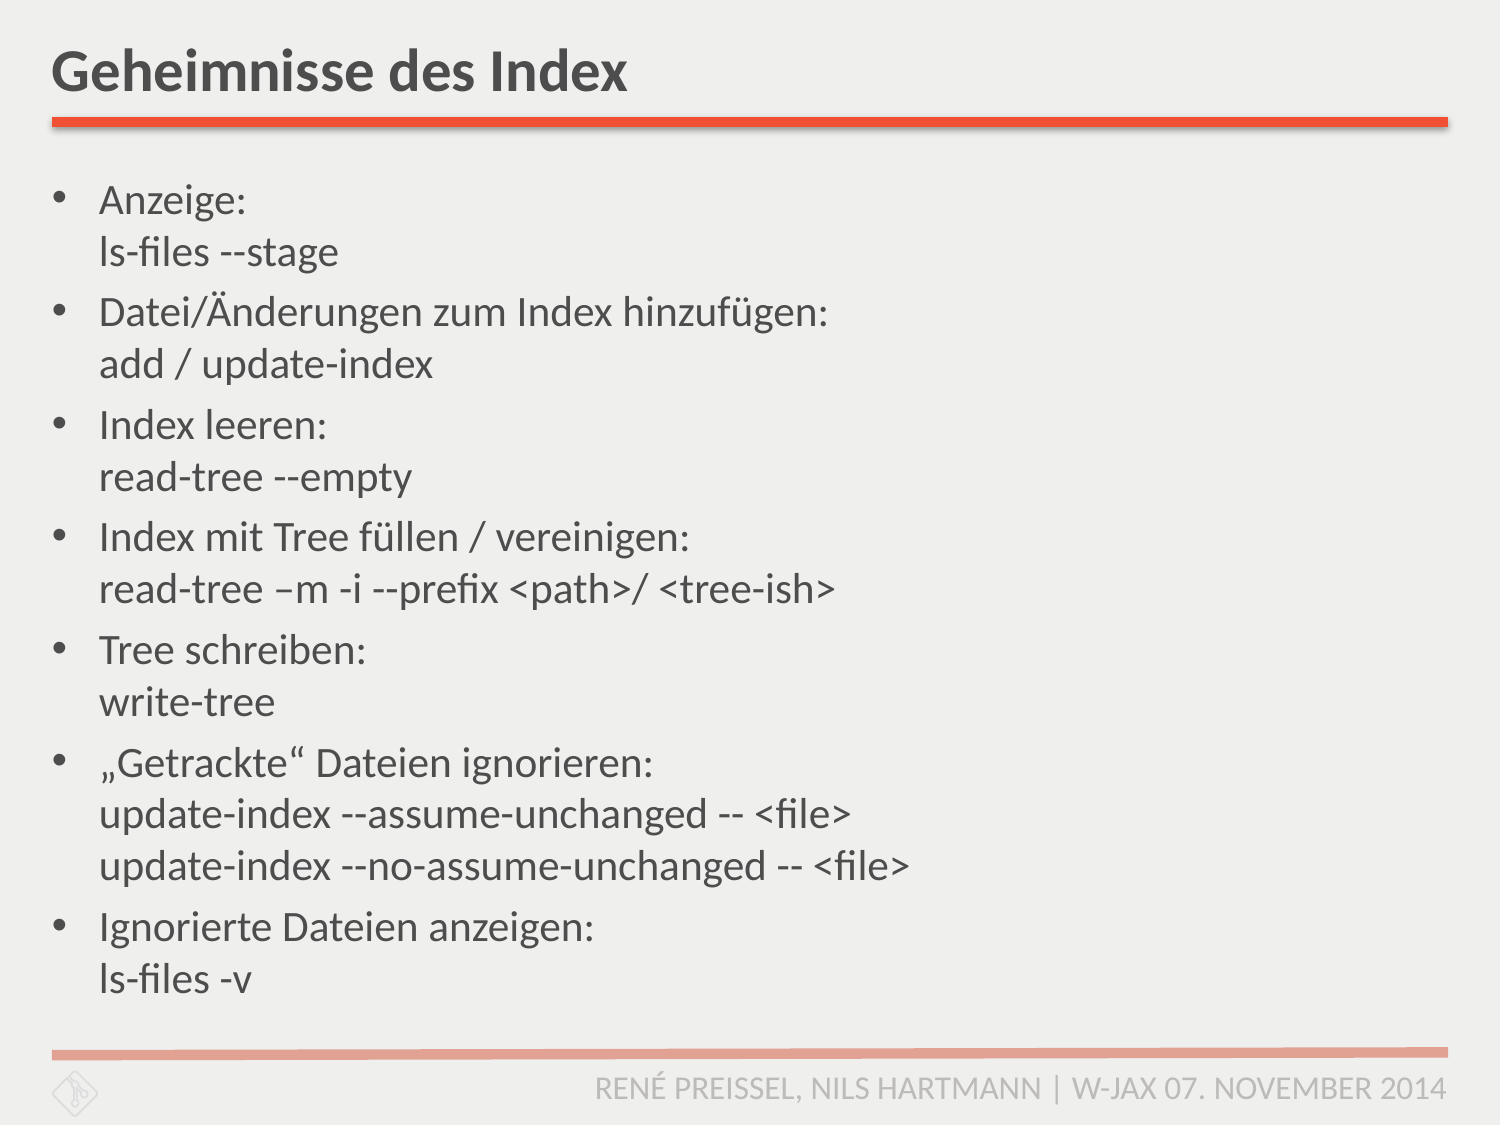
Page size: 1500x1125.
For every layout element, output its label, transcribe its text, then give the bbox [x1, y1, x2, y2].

title Geheimnisse des Index [51, 30, 1449, 104]
text_box [74, 193, 1425, 1048]
list Anzeige: ls-files --stage Datei/Änderungen zum Index hinzufügen: add / update-index Index leeren: read-tree --empty Index mit Tree füllen / vereinigen: read-tree –m -i --prefix <path>/ <tree-ish> Tree schreiben: write-tree „Getrackte“ Dateien ignorieren: update-index --assume-unchanged -- <file> update-index --no-assume-unchanged -- <file> Ignorierte Dateien anzeigen: ls-files -v [51, 170, 1449, 1005]
